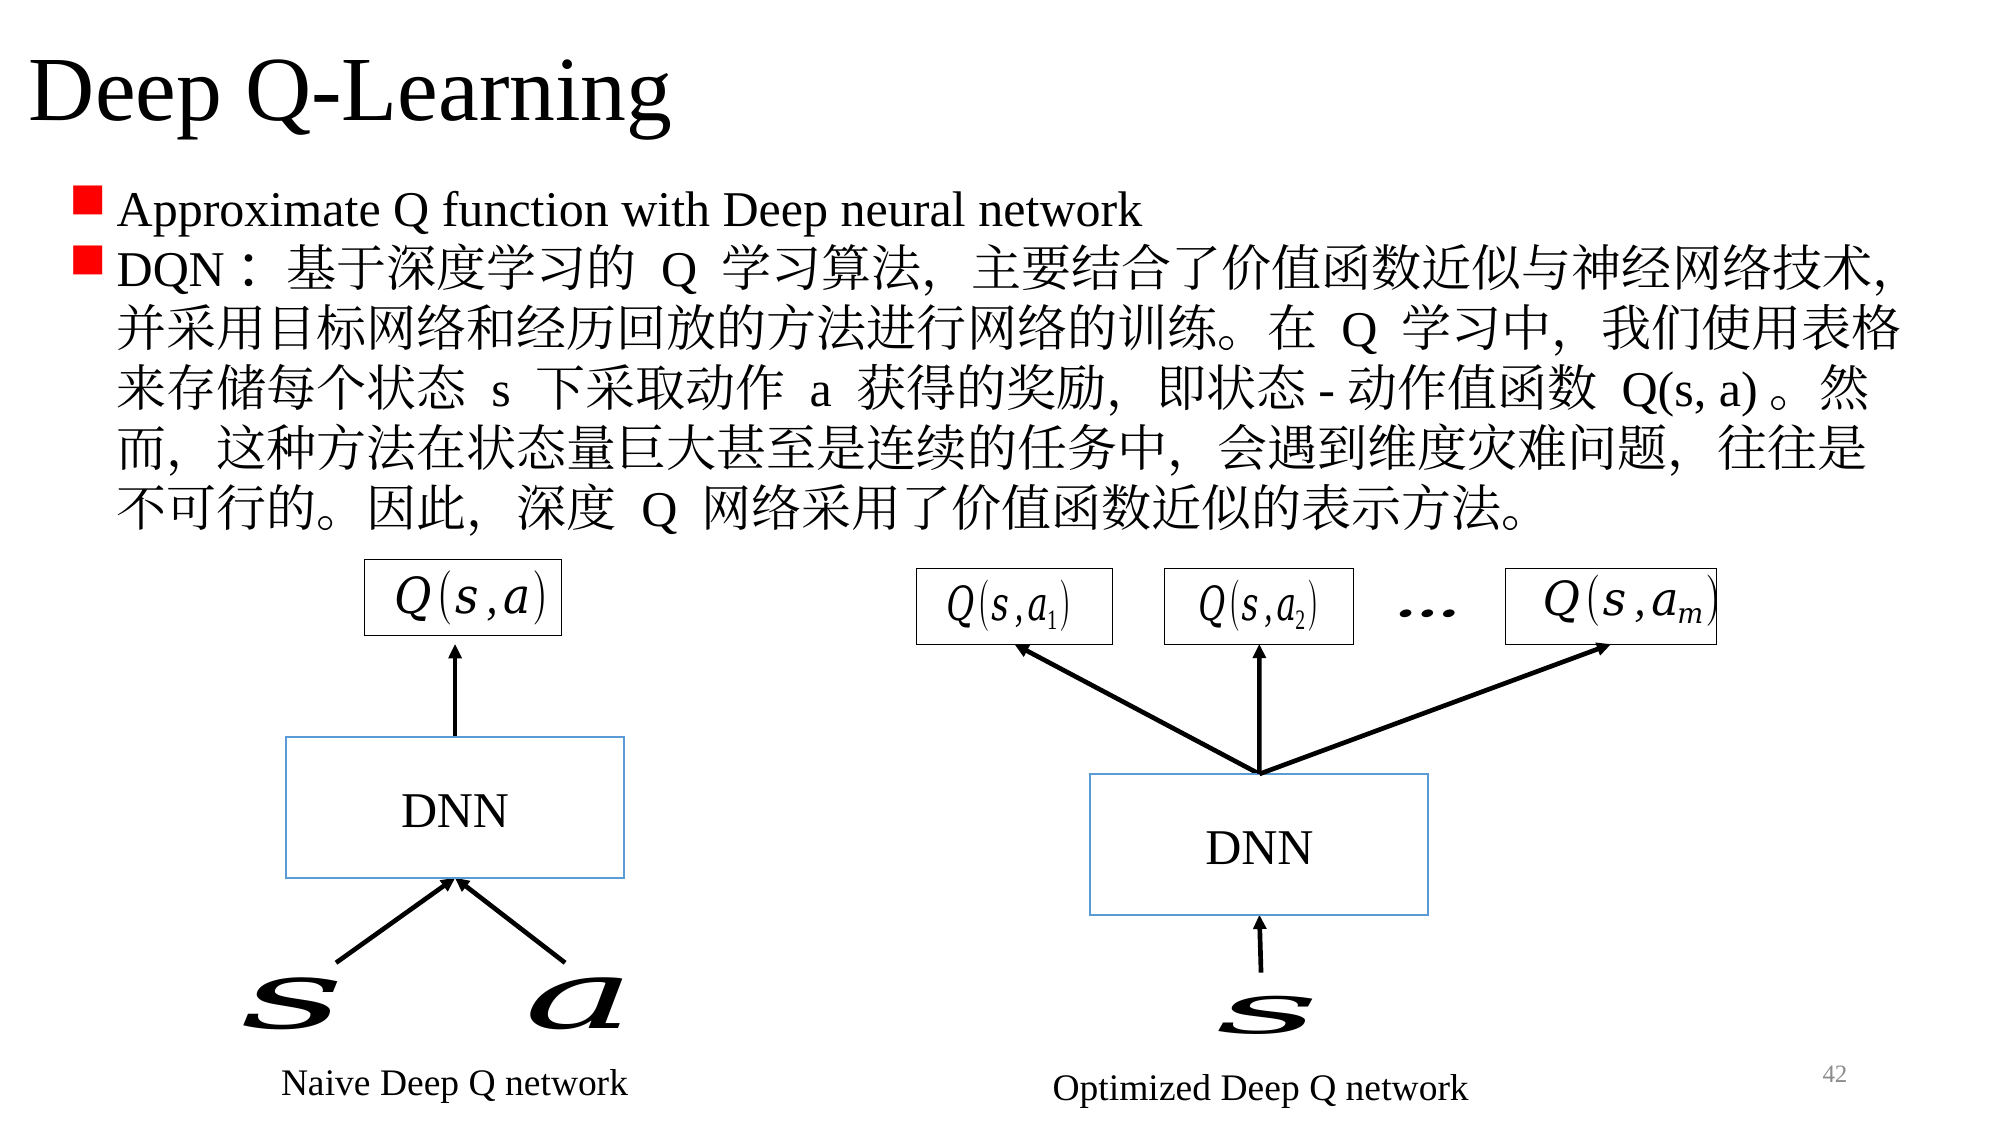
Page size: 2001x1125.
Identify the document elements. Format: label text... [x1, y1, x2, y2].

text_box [916, 568, 1113, 645]
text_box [1164, 568, 1354, 645]
text_box Approximate Q function with Deep neural network DQN：基于深度学习的 Q 学习算法，主要结合了价值函数近似与神经网络技术，并采用目标网络和经历回放的方法进行网络的训练。在 Q 学习中，我们使用表格来存储每个状态 s 下采取动作 a 获得的奖励，即状态-动作值函数 Q(s, a)。然而，这种方法在状态量巨大甚至是连续的任务中，会遇到维度灾难问题，往往是不可行的。因此，深度 Q 网络采用了价值函数近似的表示方法。 [54, 168, 1920, 545]
text_box DNN [285, 736, 625, 879]
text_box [1259, 644, 1611, 774]
text_box Optimized Deep Q network [1038, 1055, 1485, 1116]
text_box DNN [1089, 774, 1429, 916]
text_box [1014, 644, 1259, 774]
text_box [455, 877, 566, 963]
slide_number 42 [1412, 1042, 1863, 1103]
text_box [1505, 568, 1722, 645]
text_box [364, 559, 562, 636]
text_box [335, 877, 455, 963]
text_box Naive Deep Q network [266, 1050, 644, 1111]
title Deep Q-Learning [13, 12, 1739, 169]
